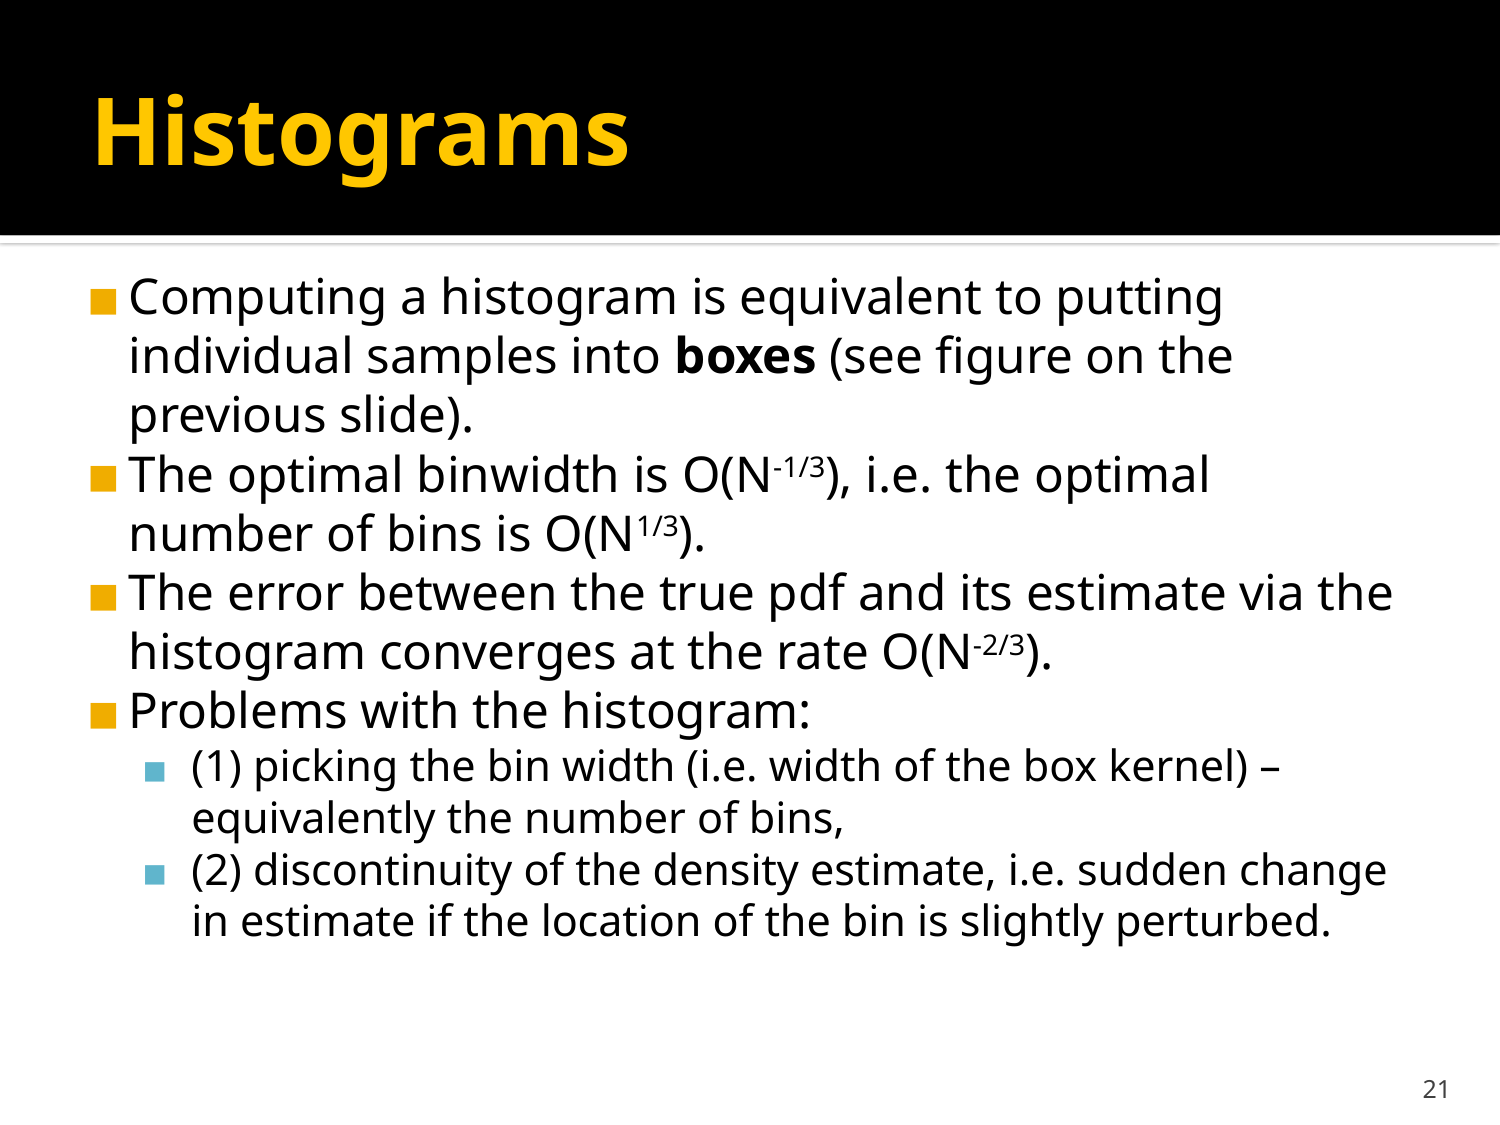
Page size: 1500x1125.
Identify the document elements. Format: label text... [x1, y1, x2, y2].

list Computing a histogram is equivalent to putting individual samples into boxes (see figure on the previous slide). The optimal binwidth is O(N-1/3), i.e. the optimal number of bins is O(N1/3). The error between the true pdf and its estimate via the histogram converges at the rate O(N-2/3). Problems with the histogram: (1) picking the bin width (i.e. width of the box kernel) – equivalently the number of bins, (2) discontinuity of the density estimate, i.e. sudden change in estimate if the location of the bin is slightly perturbed. [62, 249, 1413, 1009]
slide_number ‹#› [1345, 1062, 1467, 1108]
title Histograms [75, 25, 1425, 231]
